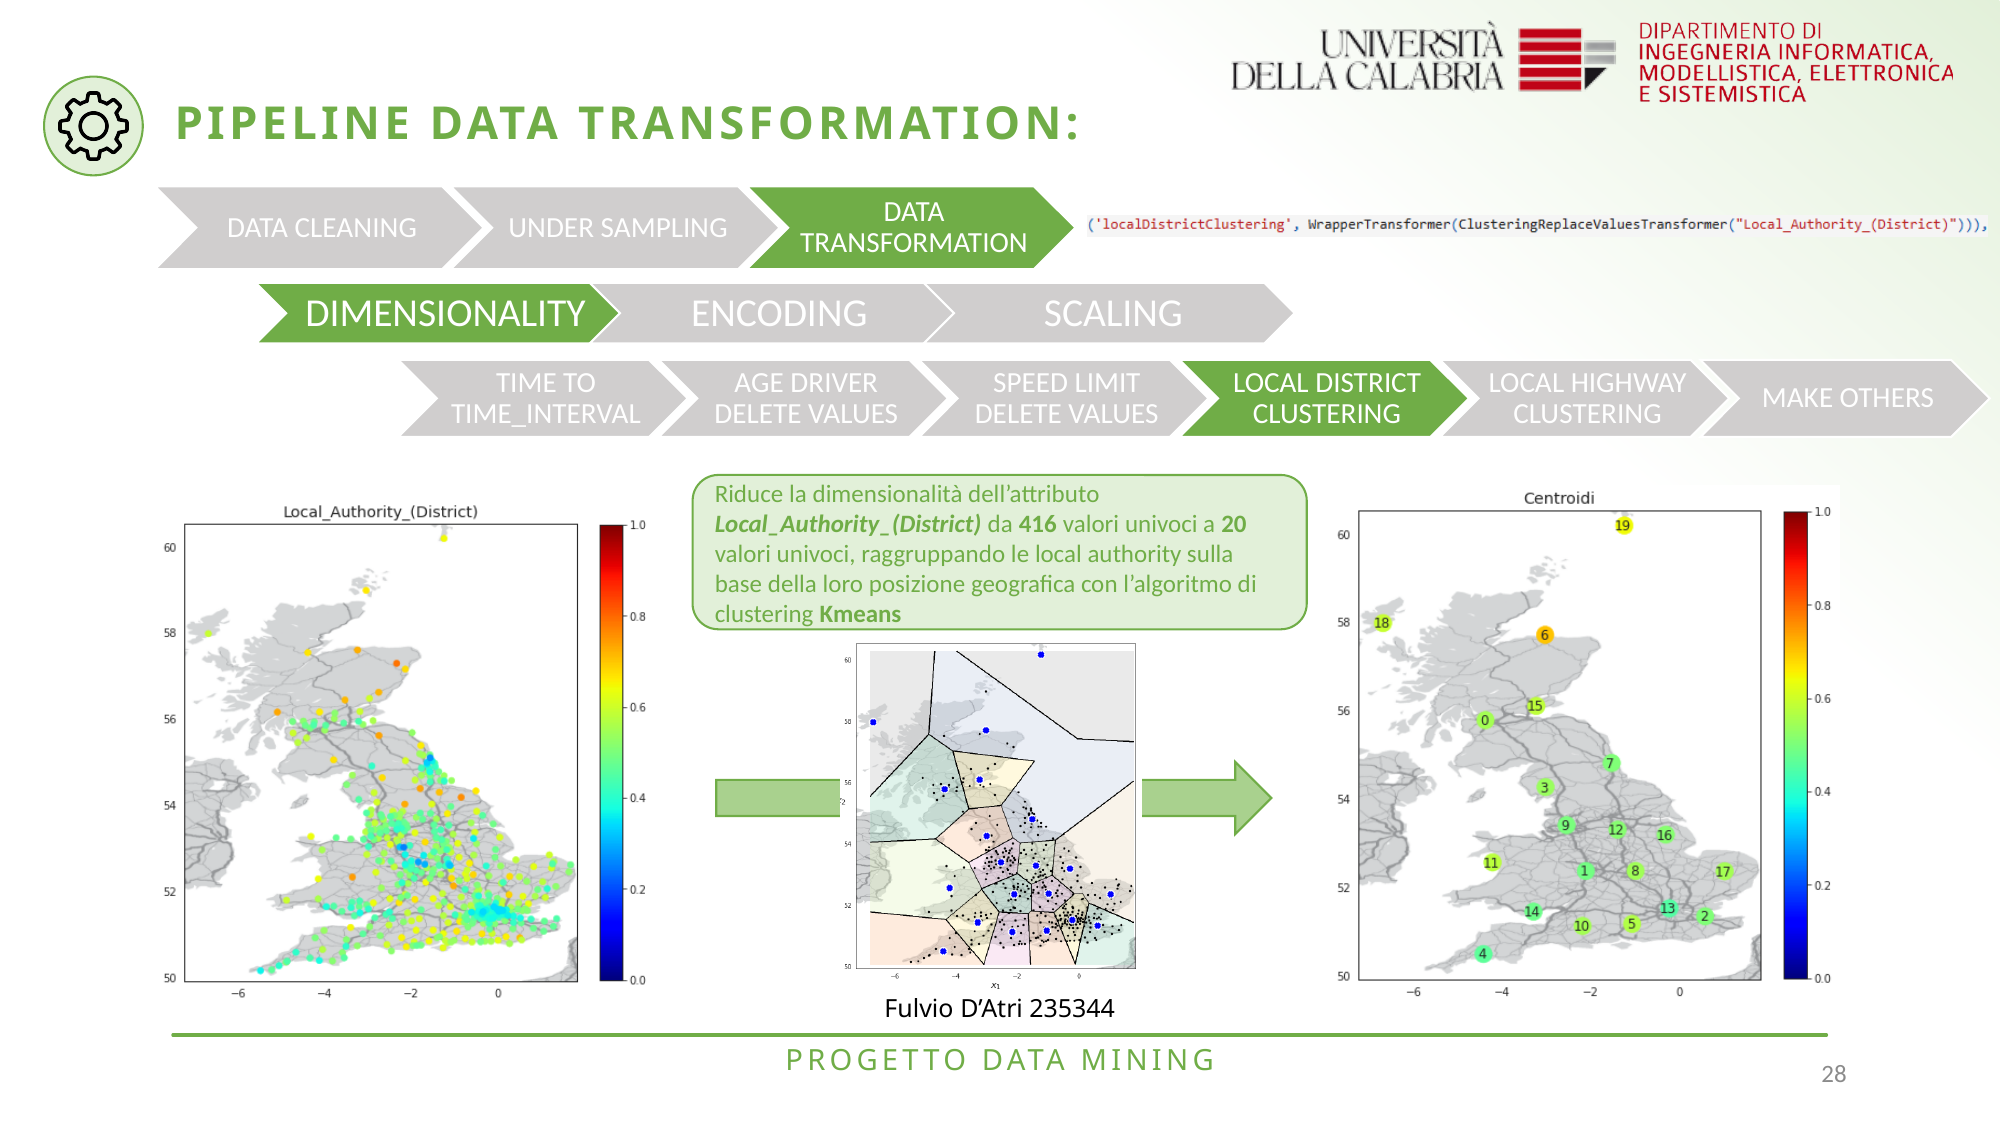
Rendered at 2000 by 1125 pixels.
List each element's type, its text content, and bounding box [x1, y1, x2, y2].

text_box [1142, 759, 1273, 837]
picture [1087, 215, 1988, 237]
picture [1323, 485, 1840, 1005]
picture [840, 637, 1142, 992]
slide_number 28 [1412, 1042, 1862, 1103]
picture [1224, 8, 1953, 107]
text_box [255, 282, 1295, 344]
picture [154, 500, 659, 1005]
text_box PIPELINE DATA Transformation: [154, 90, 1236, 187]
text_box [44, 76, 143, 176]
text_box Riduce la dimensionalità dell’attributo Local_Authority_(District) da 416 valori univoci a 20 valori univoci, raggruppando le local authority sulla base della loro posizione geografica con l’algoritmo di clustering Kmeans [691, 473, 1308, 631]
text_box Progetto data mining [640, 1036, 1359, 1118]
text_box [715, 778, 840, 818]
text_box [154, 186, 1076, 270]
text_box Fulvio D’Atri 235344 [858, 992, 1142, 1033]
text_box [397, 359, 1991, 437]
